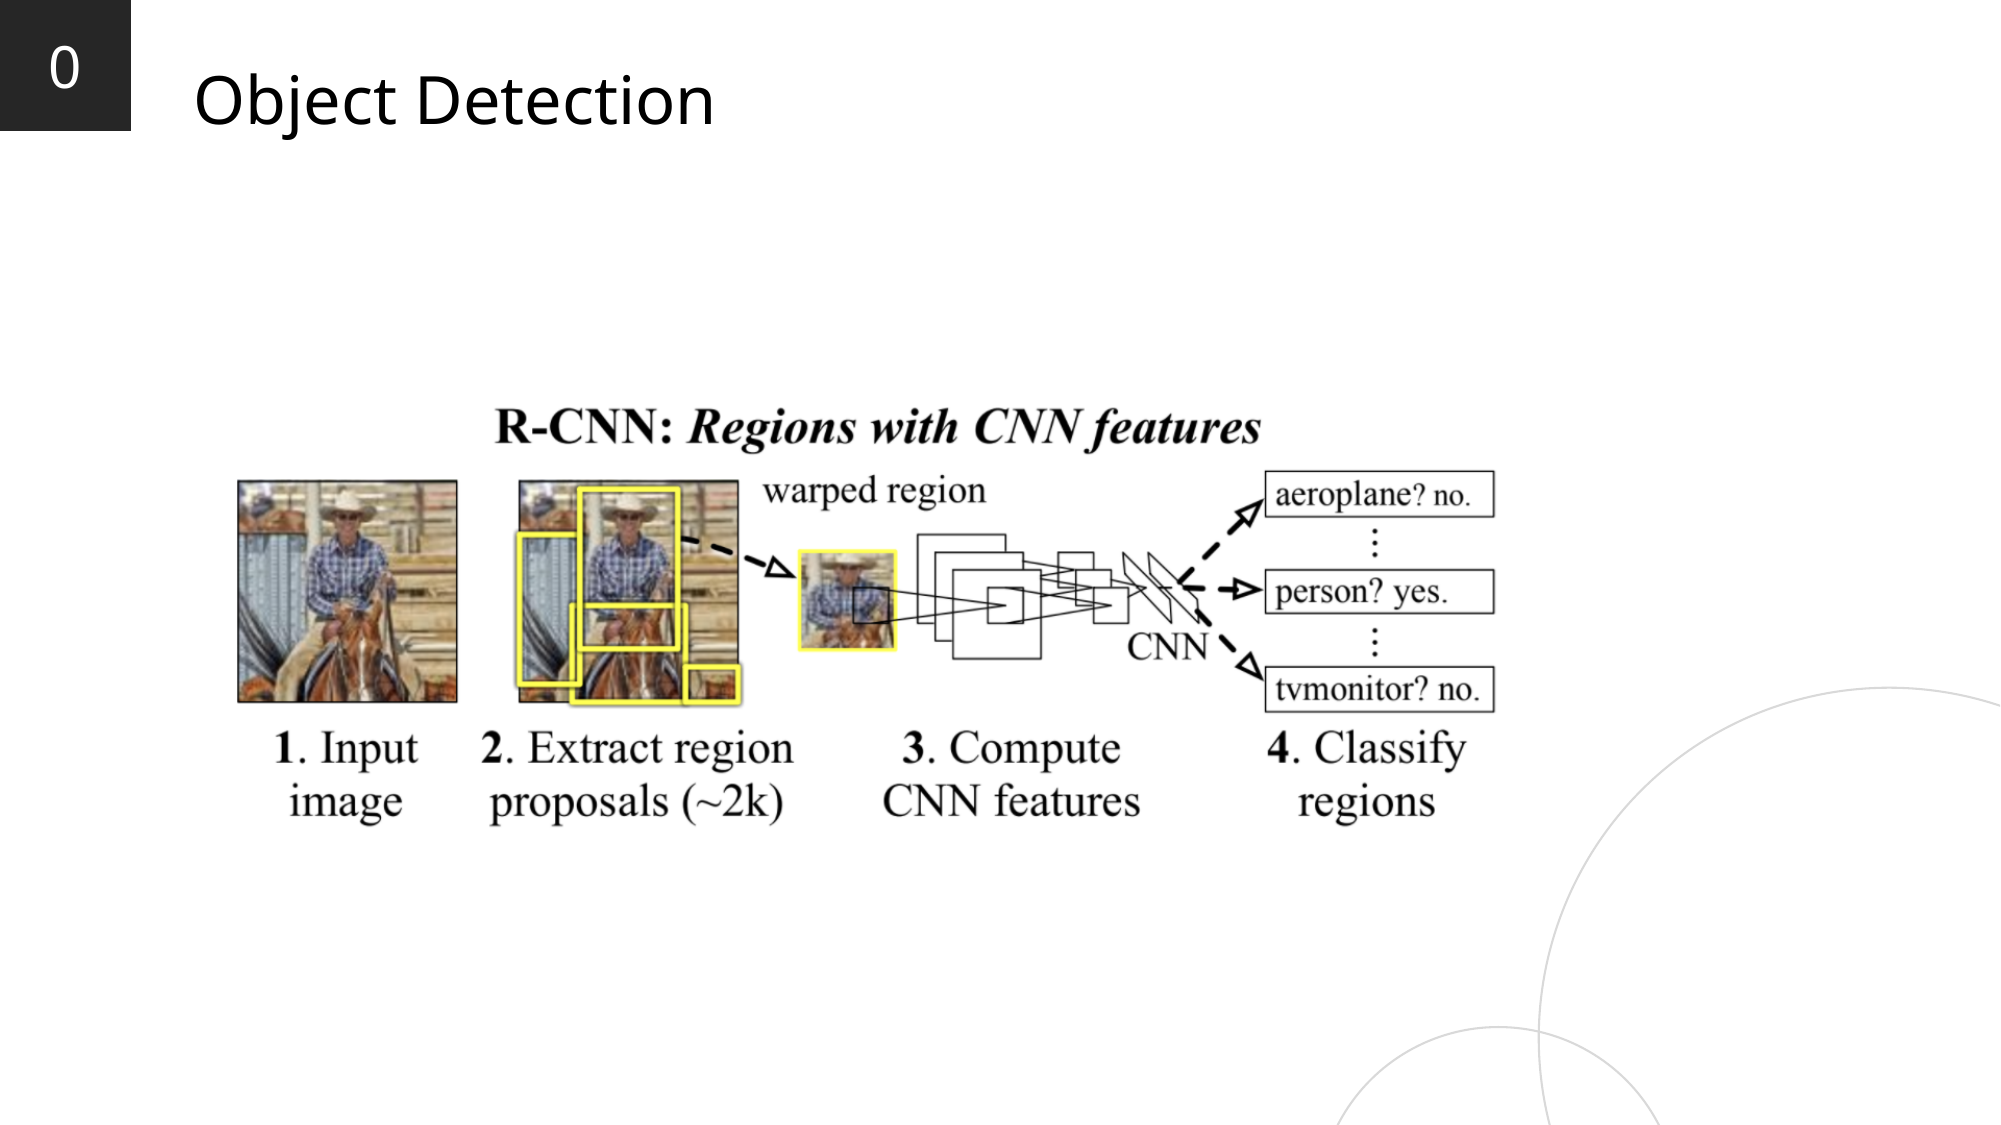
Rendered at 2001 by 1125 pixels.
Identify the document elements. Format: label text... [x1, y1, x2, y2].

text_box Object Detection [178, 50, 751, 146]
text_box 0 [0, 0, 132, 132]
picture [184, 326, 1562, 891]
